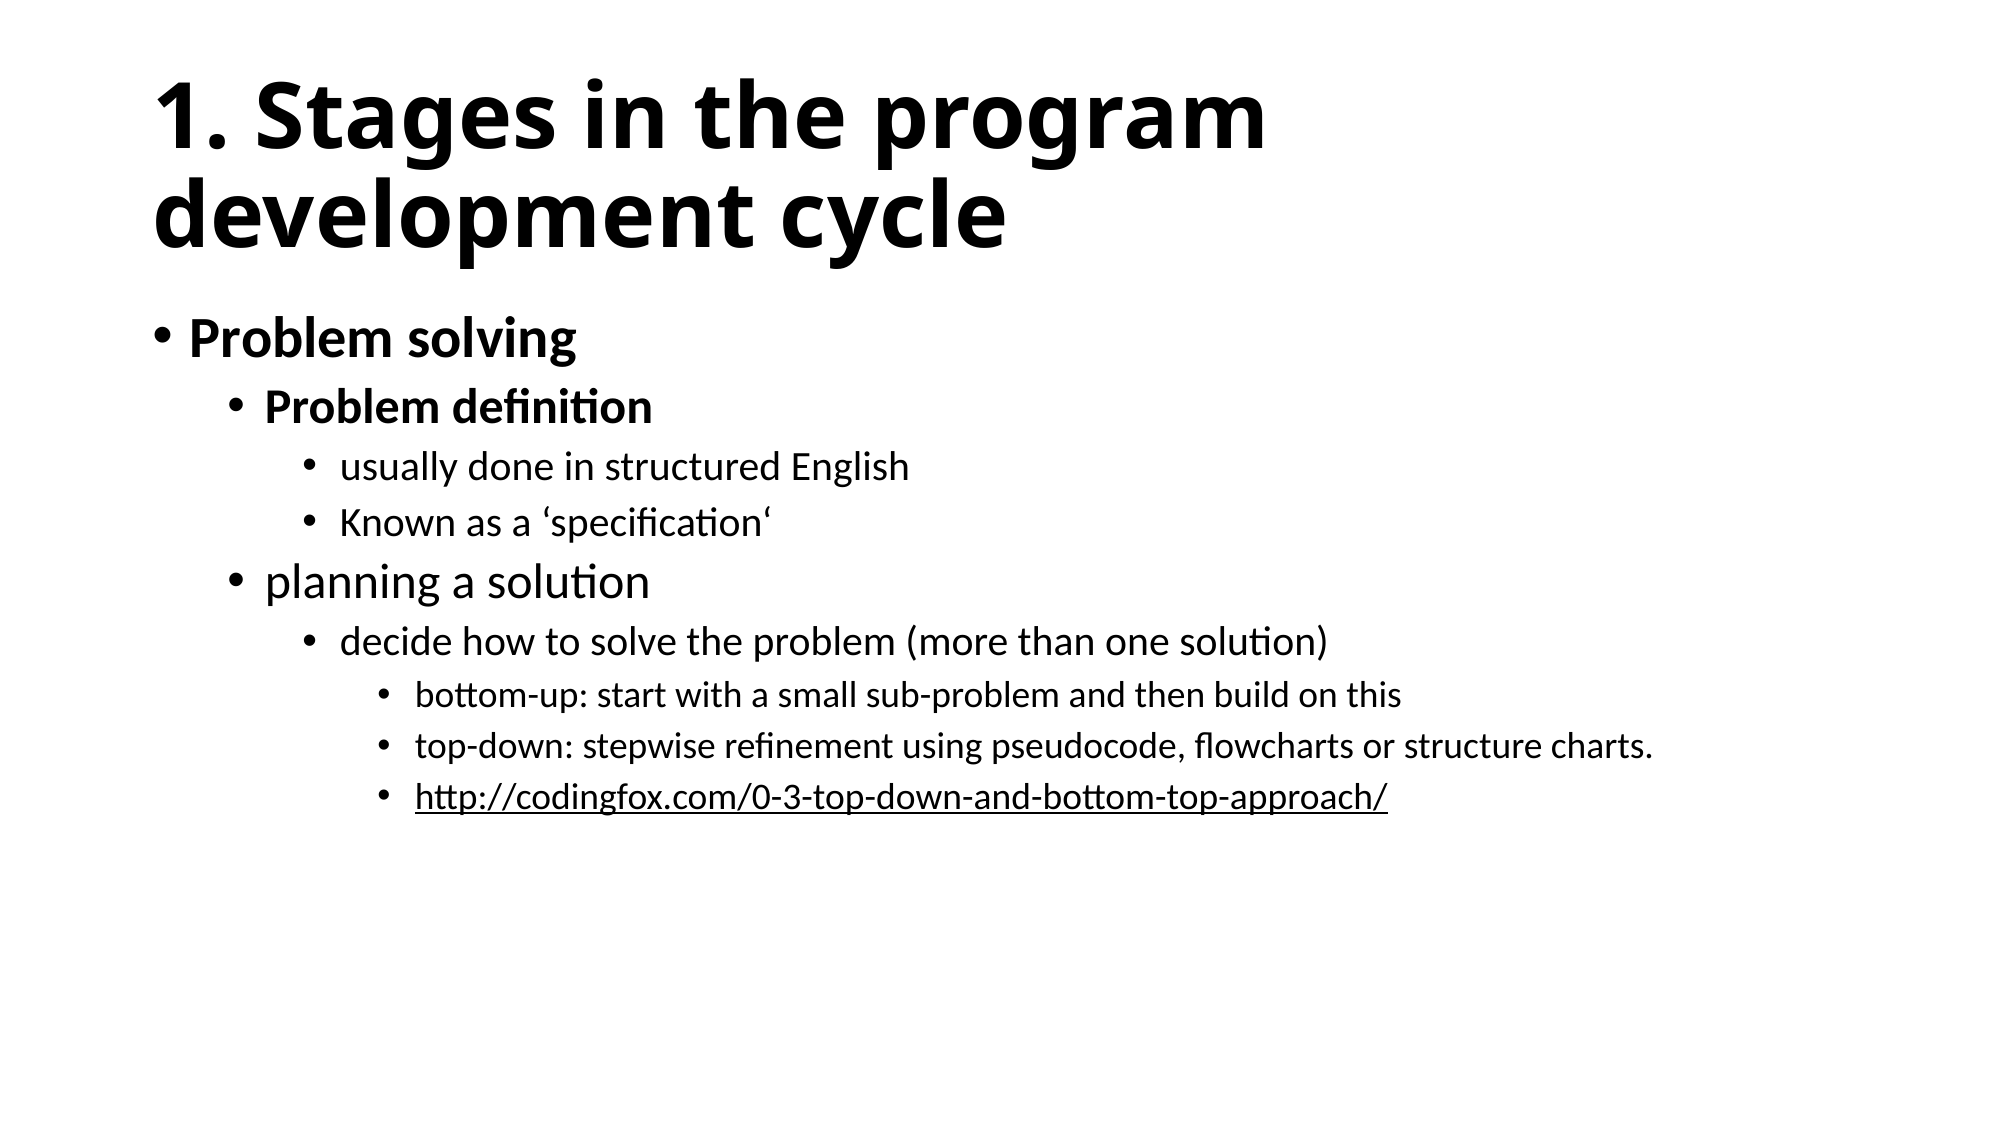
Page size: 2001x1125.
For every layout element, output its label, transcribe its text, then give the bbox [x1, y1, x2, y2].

list Problem solving Problem definition usually done in structured English Known as a ‘specification‘ planning a solution decide how to solve the problem (more than one solution) bottom-up: start with a small sub-problem and then build on this top-down: stepwise refinement using pseudocode, flowcharts or structure charts. http://codingfox.com/0-3-top-down-and-bottom-top-approach/ [137, 299, 1863, 1014]
title 1. Stages in the program development cycle [137, 59, 1863, 278]
